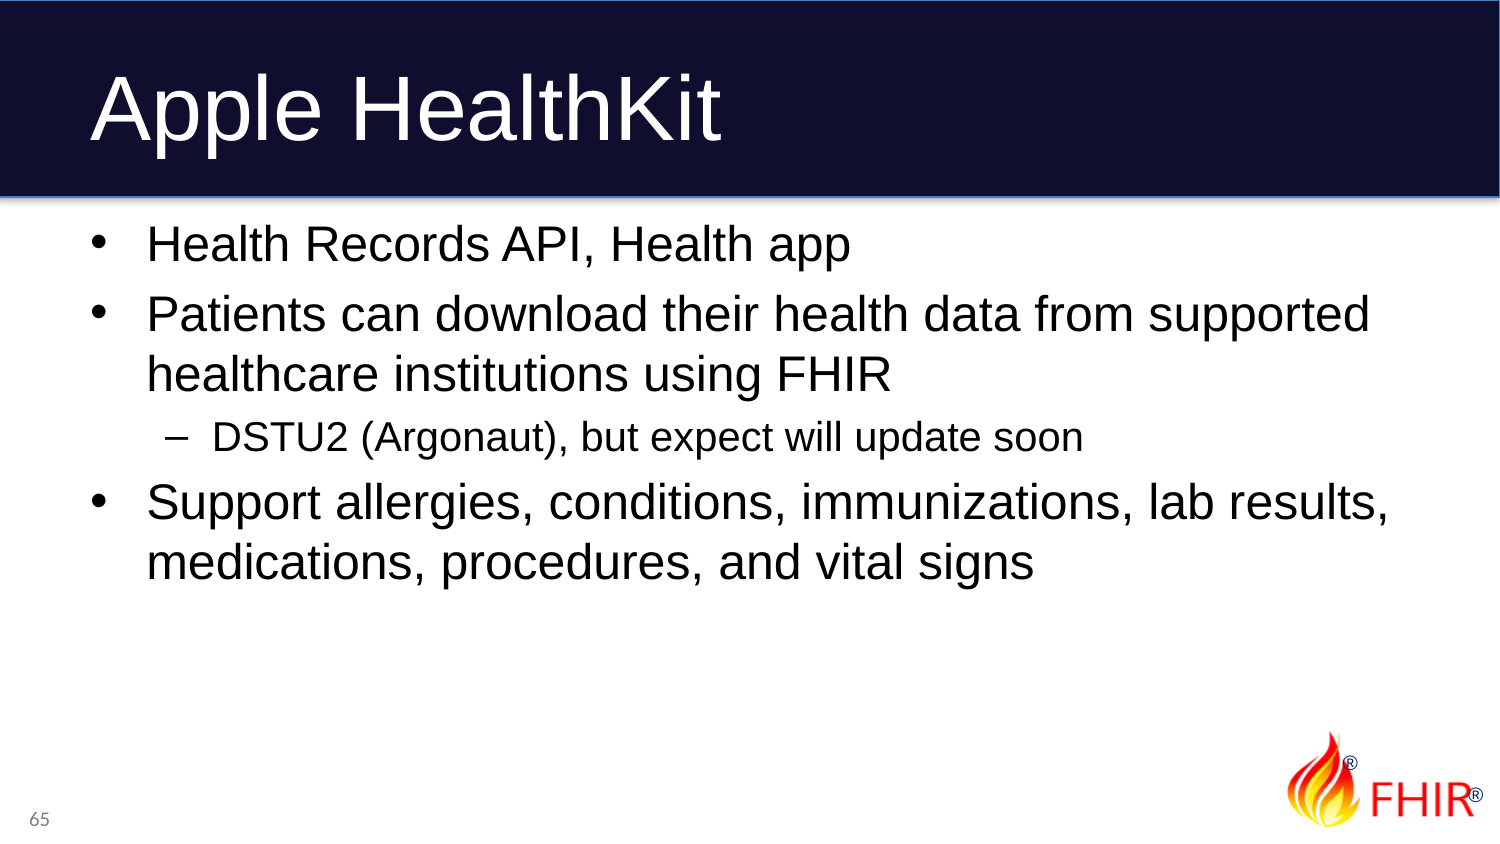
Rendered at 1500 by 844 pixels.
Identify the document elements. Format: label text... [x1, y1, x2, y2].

list Health Records API, Health app Patients can download their health data from supported healthcare institutions using FHIR DSTU2 (Argonaut), but expect will update soon Support allergies, conditions, immunizations, lab results, medications, procedures, and vital signs [75, 204, 1425, 761]
picture [1279, 726, 1481, 833]
title Apple HealthKit [75, 33, 1425, 175]
